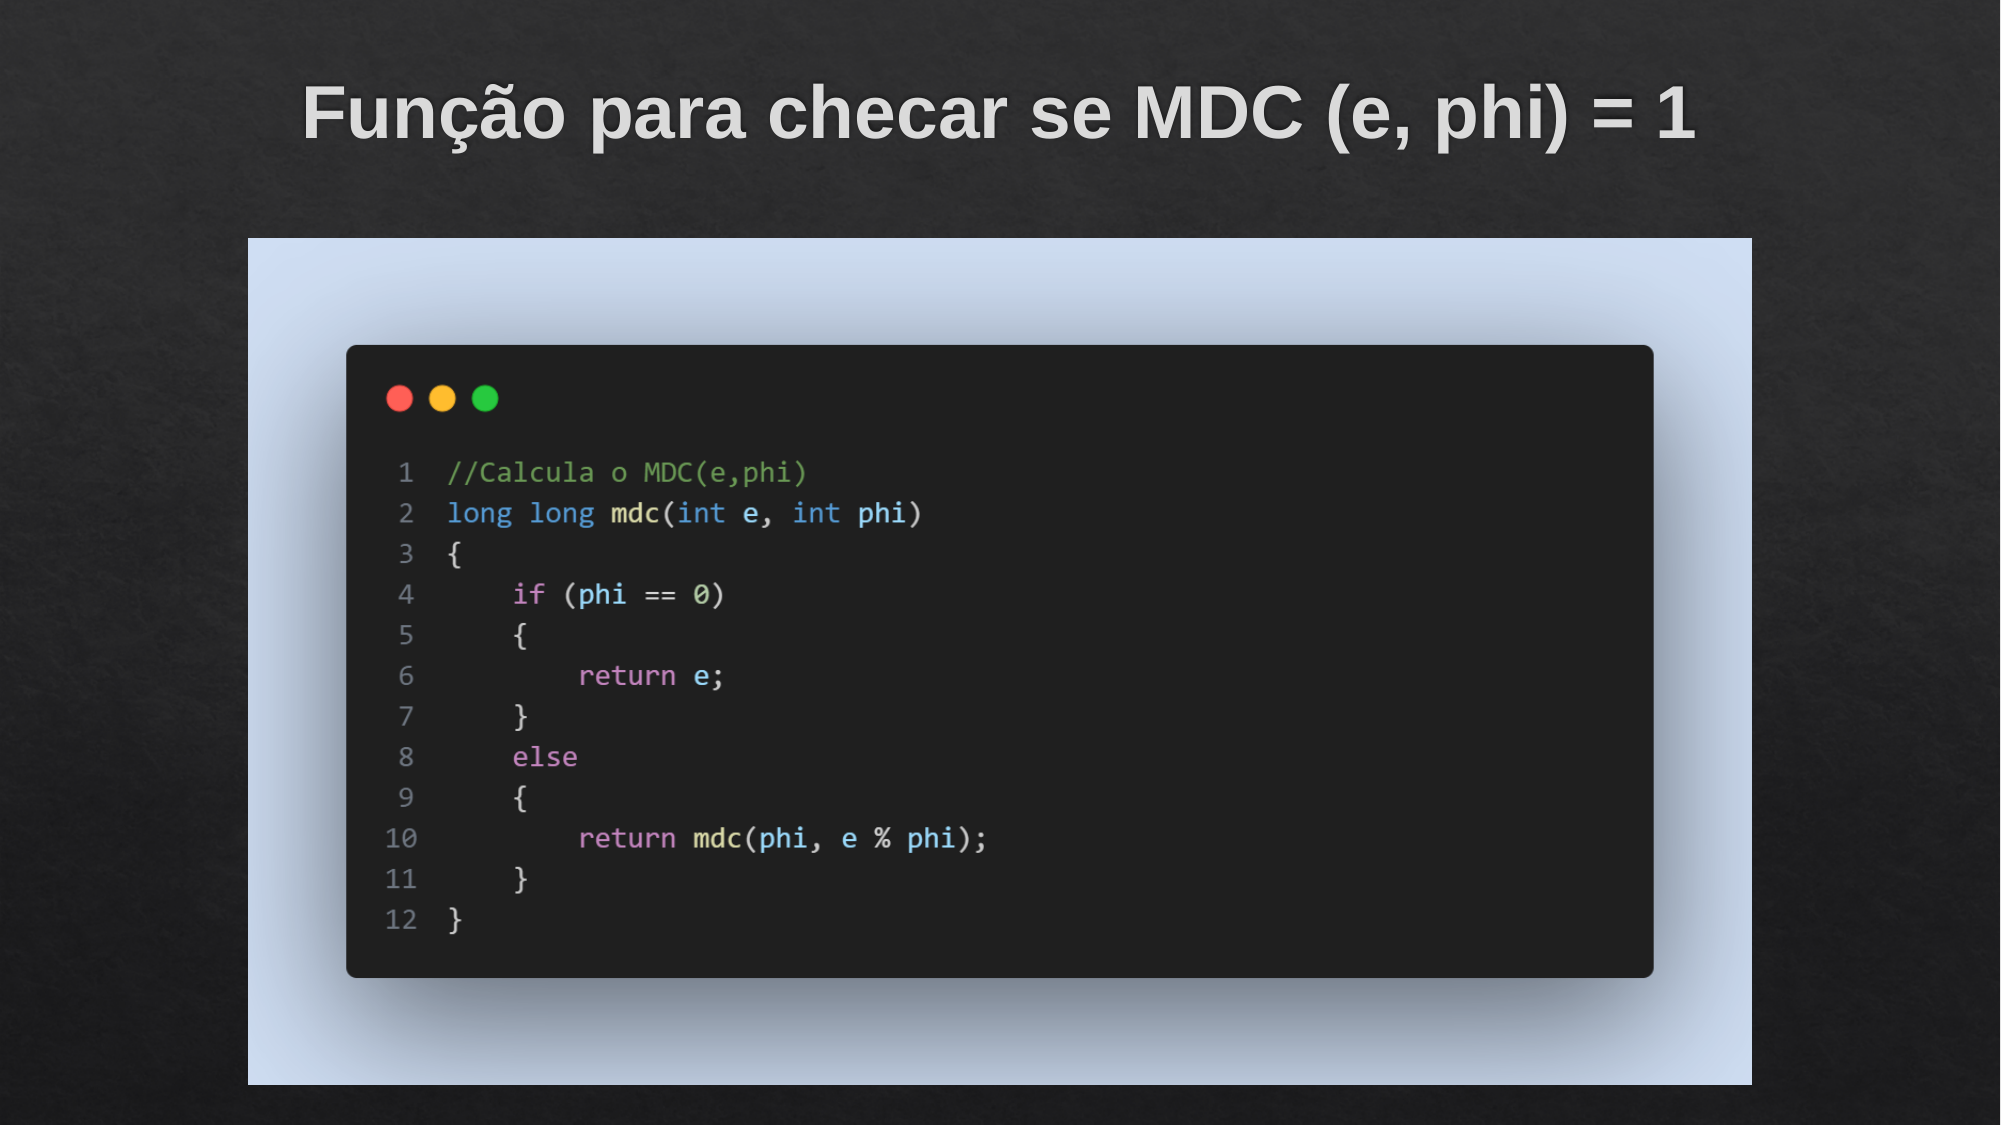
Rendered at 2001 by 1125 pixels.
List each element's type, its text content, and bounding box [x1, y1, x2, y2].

picture [248, 238, 1752, 1085]
title Função para checar se MDC (e, phi) = 1 [281, 0, 1719, 218]
